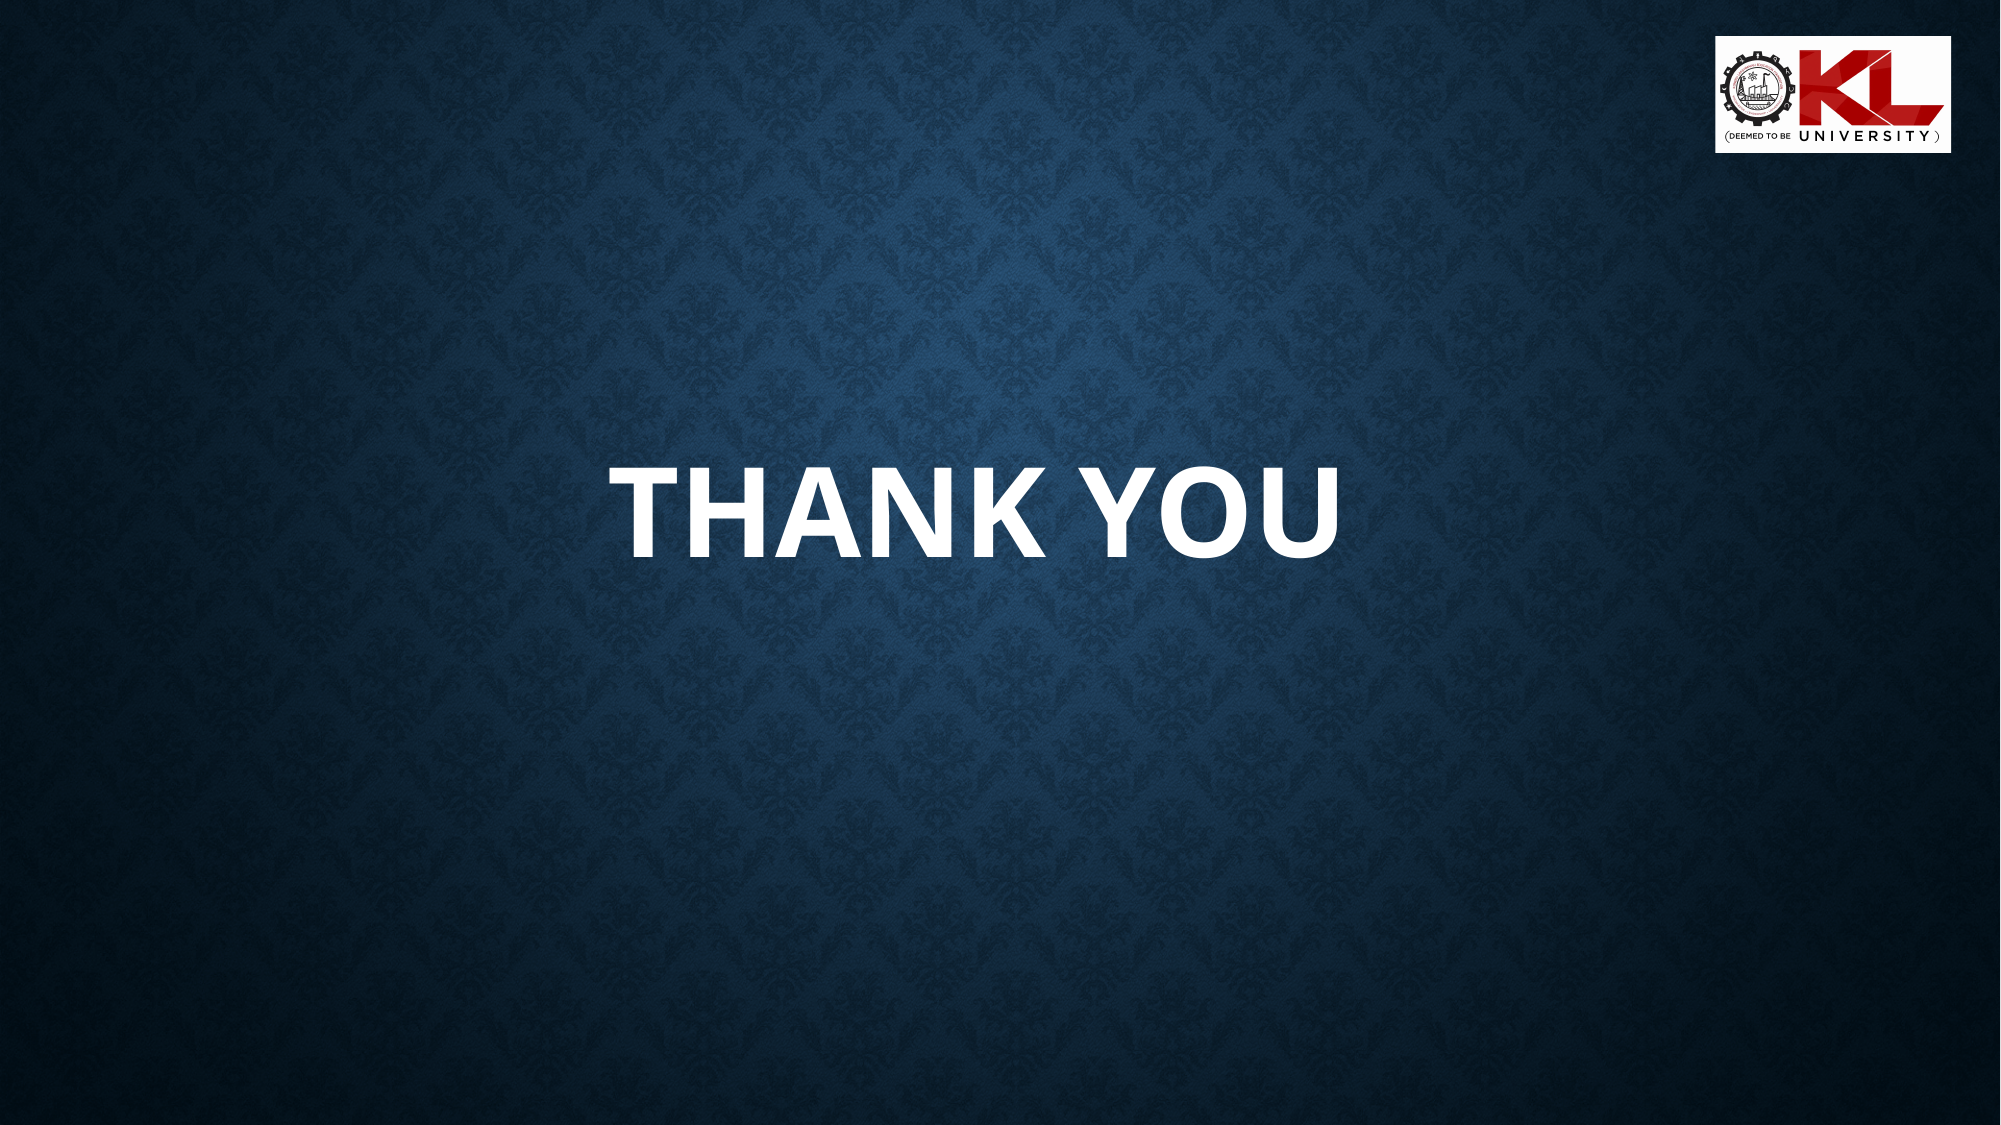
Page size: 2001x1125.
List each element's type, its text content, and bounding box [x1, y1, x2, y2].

title Thank you [128, 407, 1828, 626]
text_box [137, 212, 1819, 375]
picture [1714, 36, 1952, 153]
